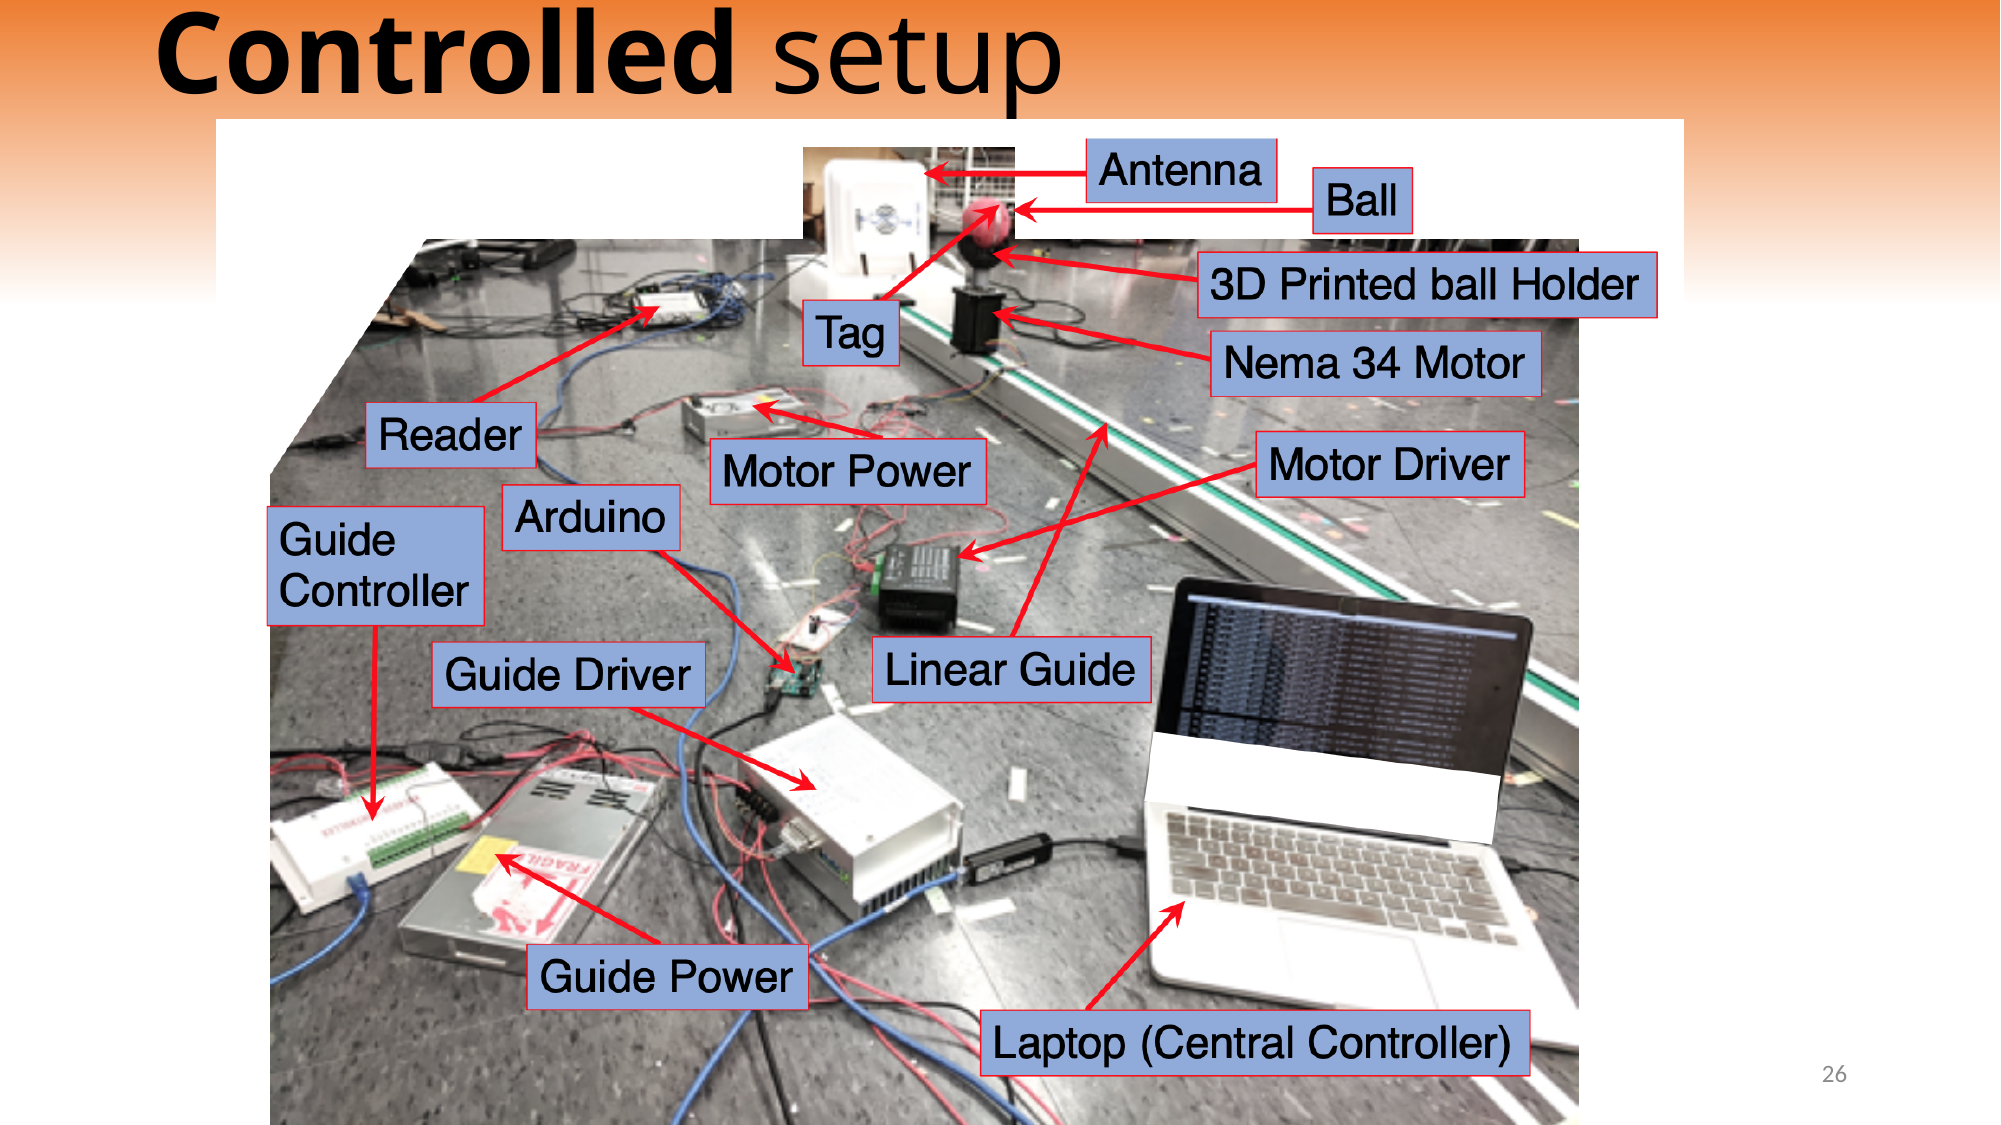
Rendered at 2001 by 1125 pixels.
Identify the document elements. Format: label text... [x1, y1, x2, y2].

slide_number 26 [1684, 1042, 1863, 1103]
title Controlled setup [137, 0, 1863, 167]
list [216, 119, 1684, 1125]
